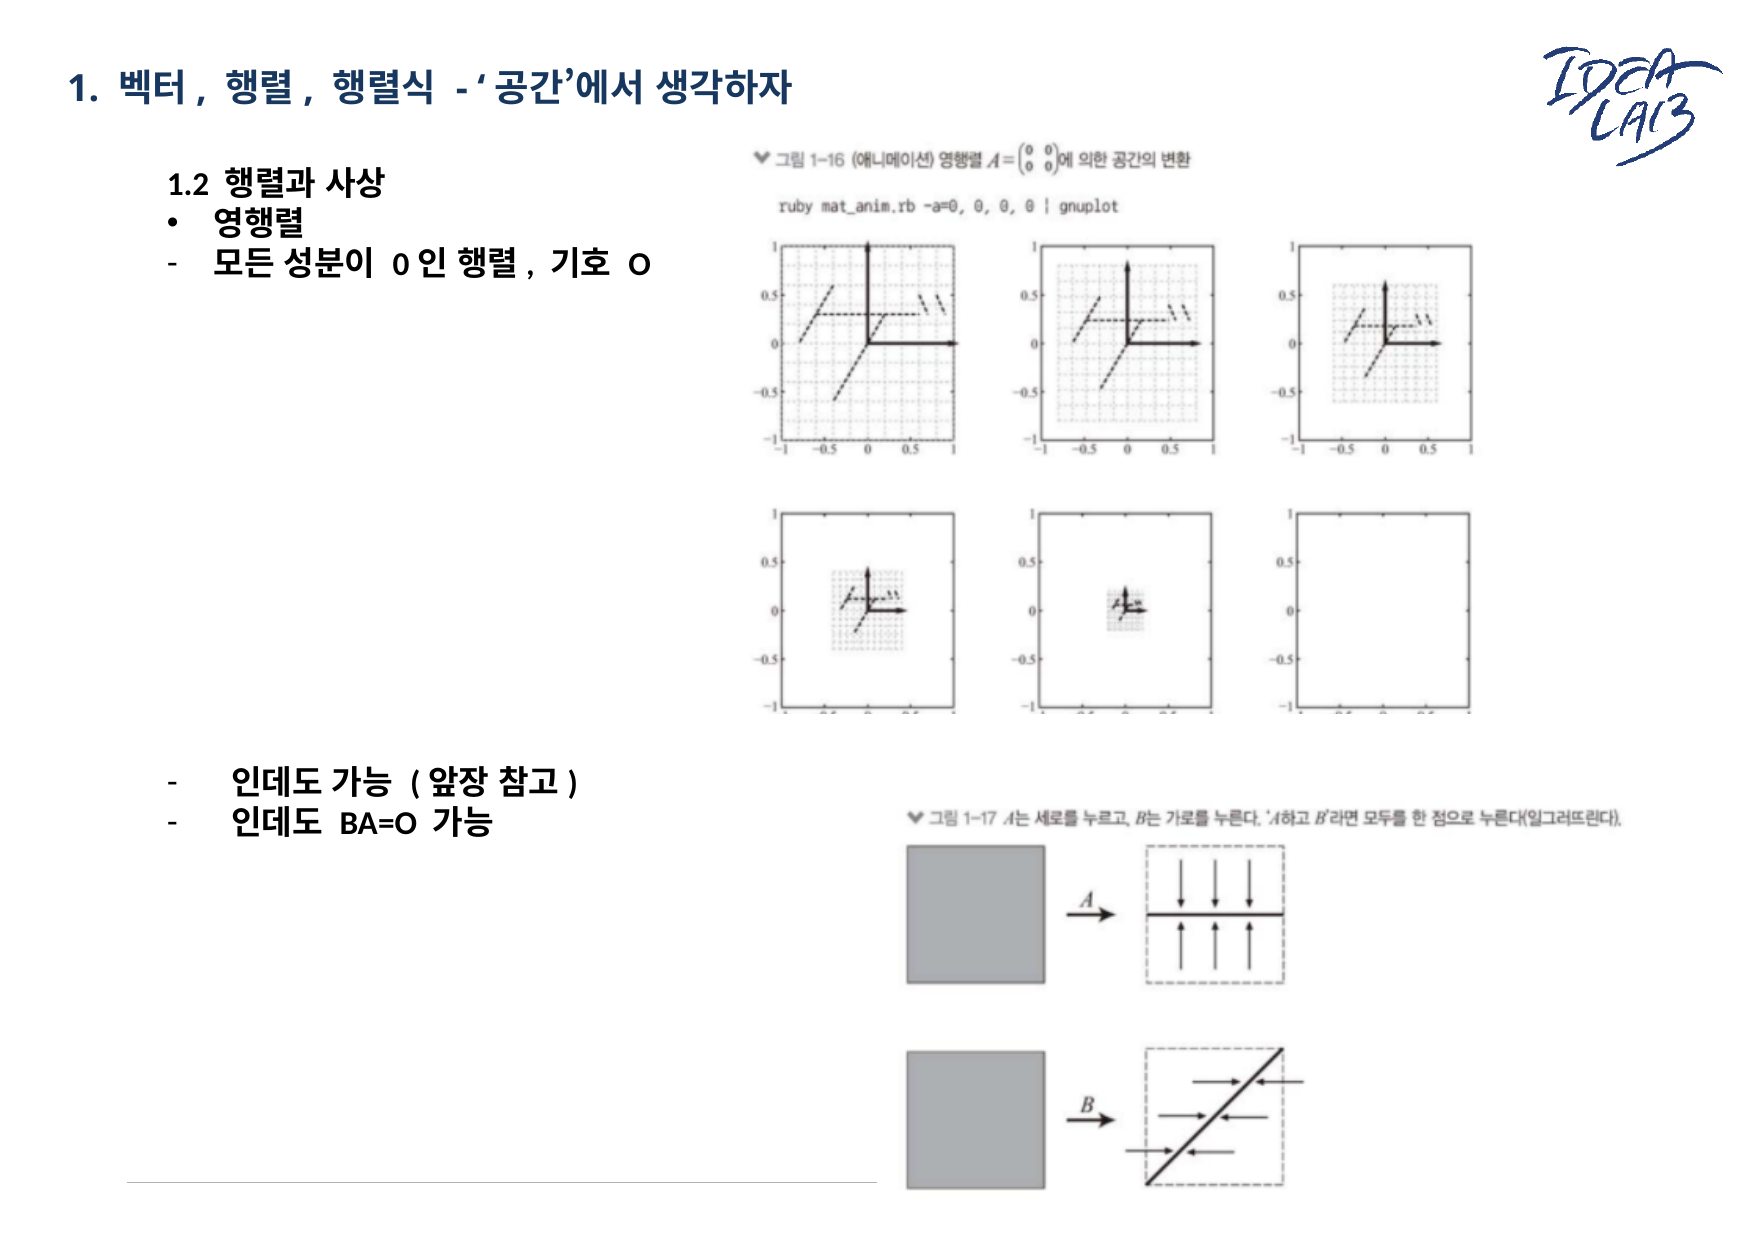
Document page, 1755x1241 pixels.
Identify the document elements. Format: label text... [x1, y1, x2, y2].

picture [876, 788, 1690, 1215]
text_box 1. 벡터, 행렬, 행렬식 - ‘공간’에서 생각하자 [52, 56, 1228, 117]
picture [733, 39, 1725, 714]
